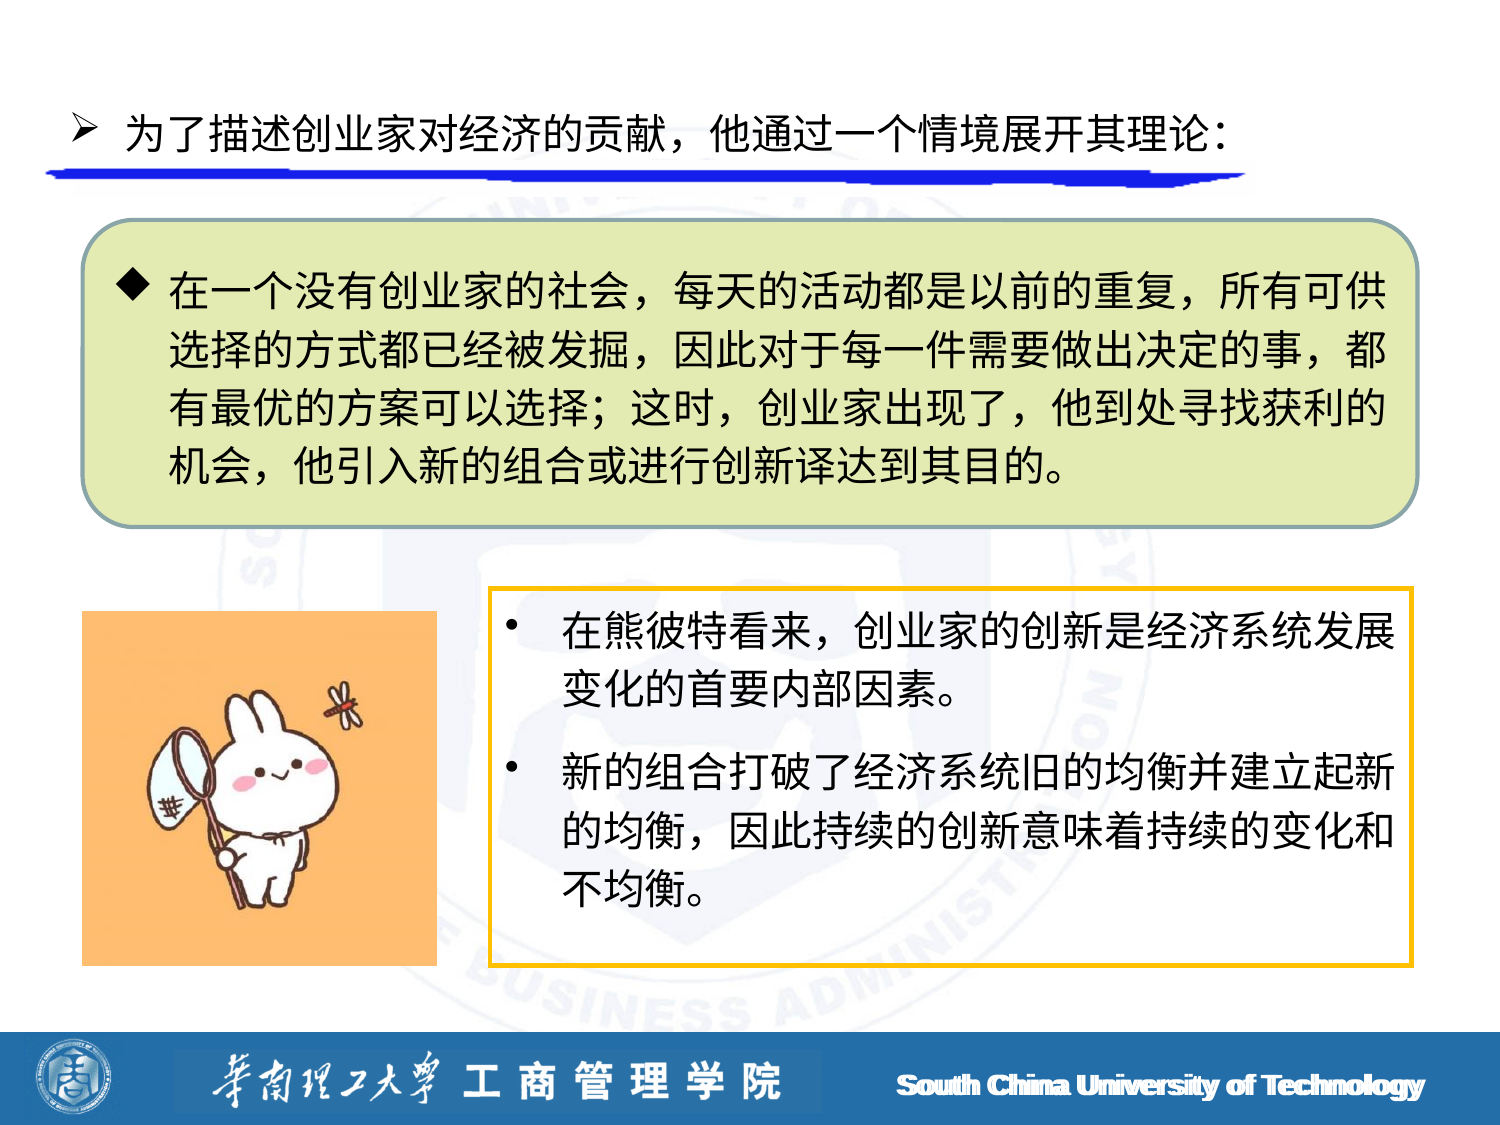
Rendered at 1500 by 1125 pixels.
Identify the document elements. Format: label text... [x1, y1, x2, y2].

footer South China University of Technology [826, 1058, 1500, 1125]
text_box 在一个没有创业家的社会，每天的活动都是以前的重复，所有可供选择的方式都已经被发掘，因此对于每一件需要做出决定的事，都有最优的方案可以选择；这时，创业家出现了，他到处寻找获利的机会，他引入新的组合或进行创新译达到其目的。 [80, 217, 1420, 530]
picture [0, 530, 1500, 1125]
picture [41, 160, 1270, 217]
text_box 为了描述创业家对经济的贡献，他通过一个情境展开其理论： [53, 91, 1447, 165]
text_box 在熊彼特看来，创业家的创新是经济系统发展变化的首要内部因素。 新的组合打破了经济系统旧的均衡并建立起新的均衡，因此持续的创新意味着持续的变化和不均衡。 [490, 588, 1412, 966]
